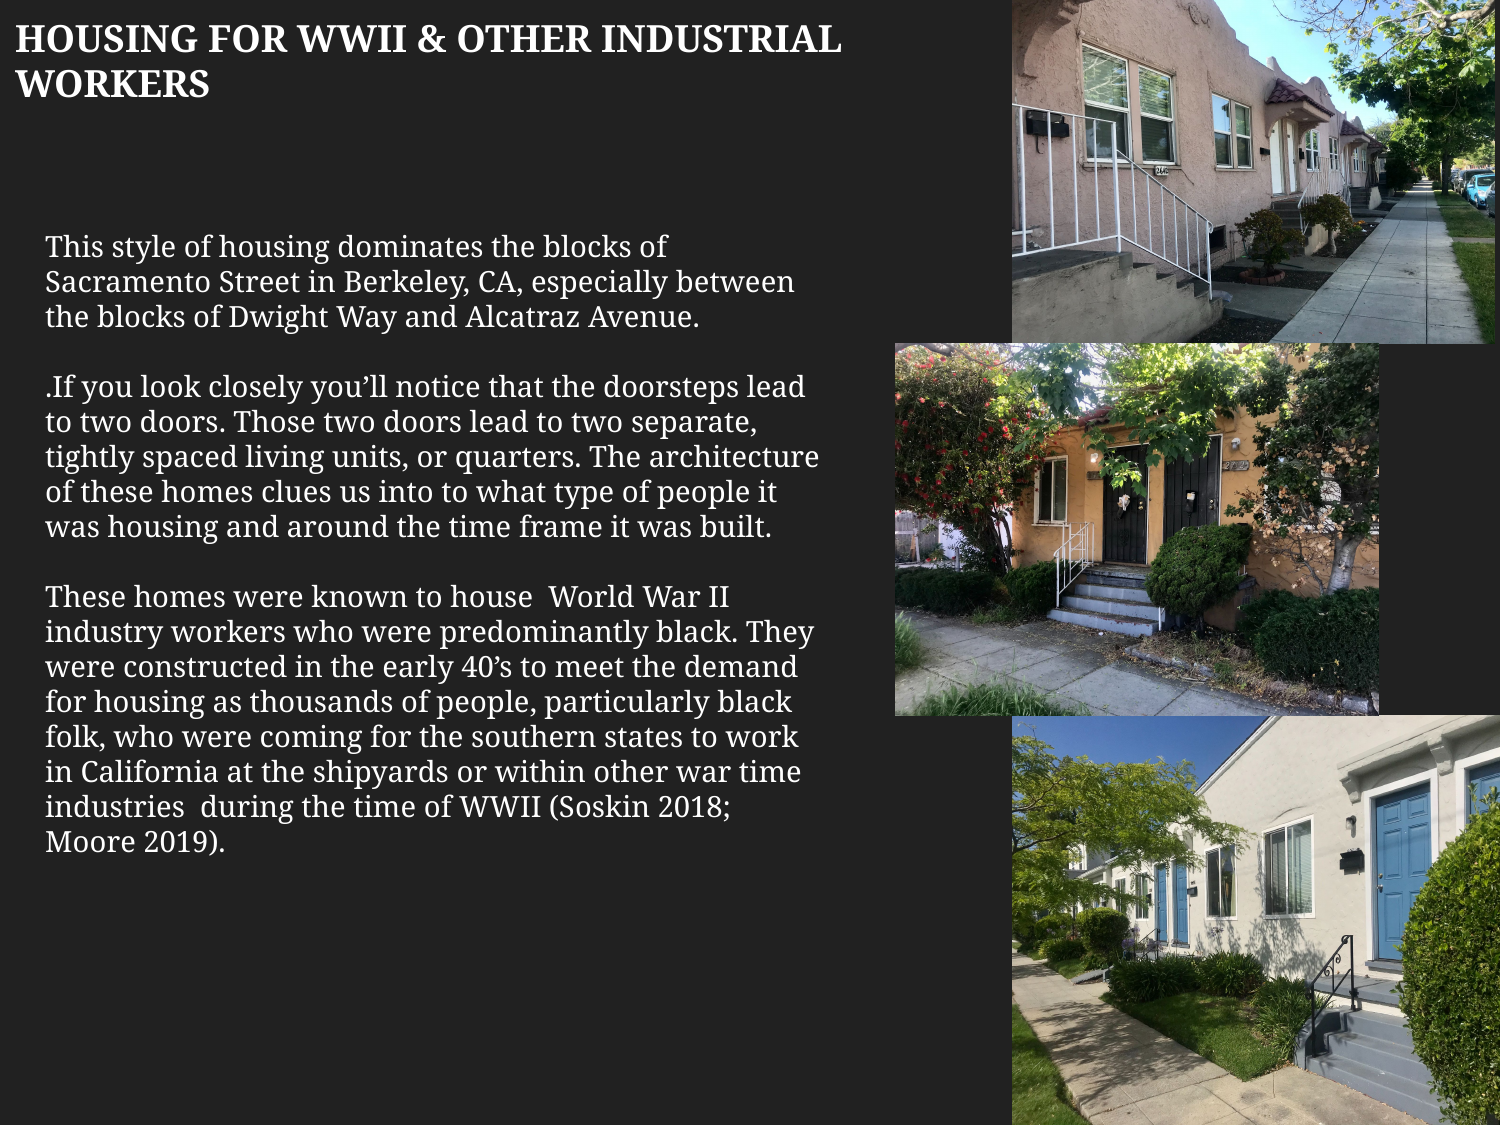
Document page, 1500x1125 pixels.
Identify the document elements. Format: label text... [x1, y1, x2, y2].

text_box HOUSING FOR WWII & OTHER INDUSTRIAL WORKERS [0, 0, 981, 185]
picture [895, 0, 1500, 1125]
text_box This style of housing dominates the blocks of Sacramento Street in Berkeley, CA, especially between the blocks of Dwight Way and Alcatraz Avenue. .If you look closely you’ll notice that the doorsteps lead to two doors. Those two doors lead to two separate, tightly spaced living units, or quarters. The architecture of these homes clues us into to what type of people it was housing and around the time frame it was built. These homes were known to house World War II industry workers who were predominantly black. They were constructed in the early 40’s to meet the demand for housing as thousands of people, particularly black folk, who were coming for the southern states to work in California at the shipyards or within other war time industries during the time of WWII (Soskin 2018; Moore 2019). [30, 213, 837, 874]
